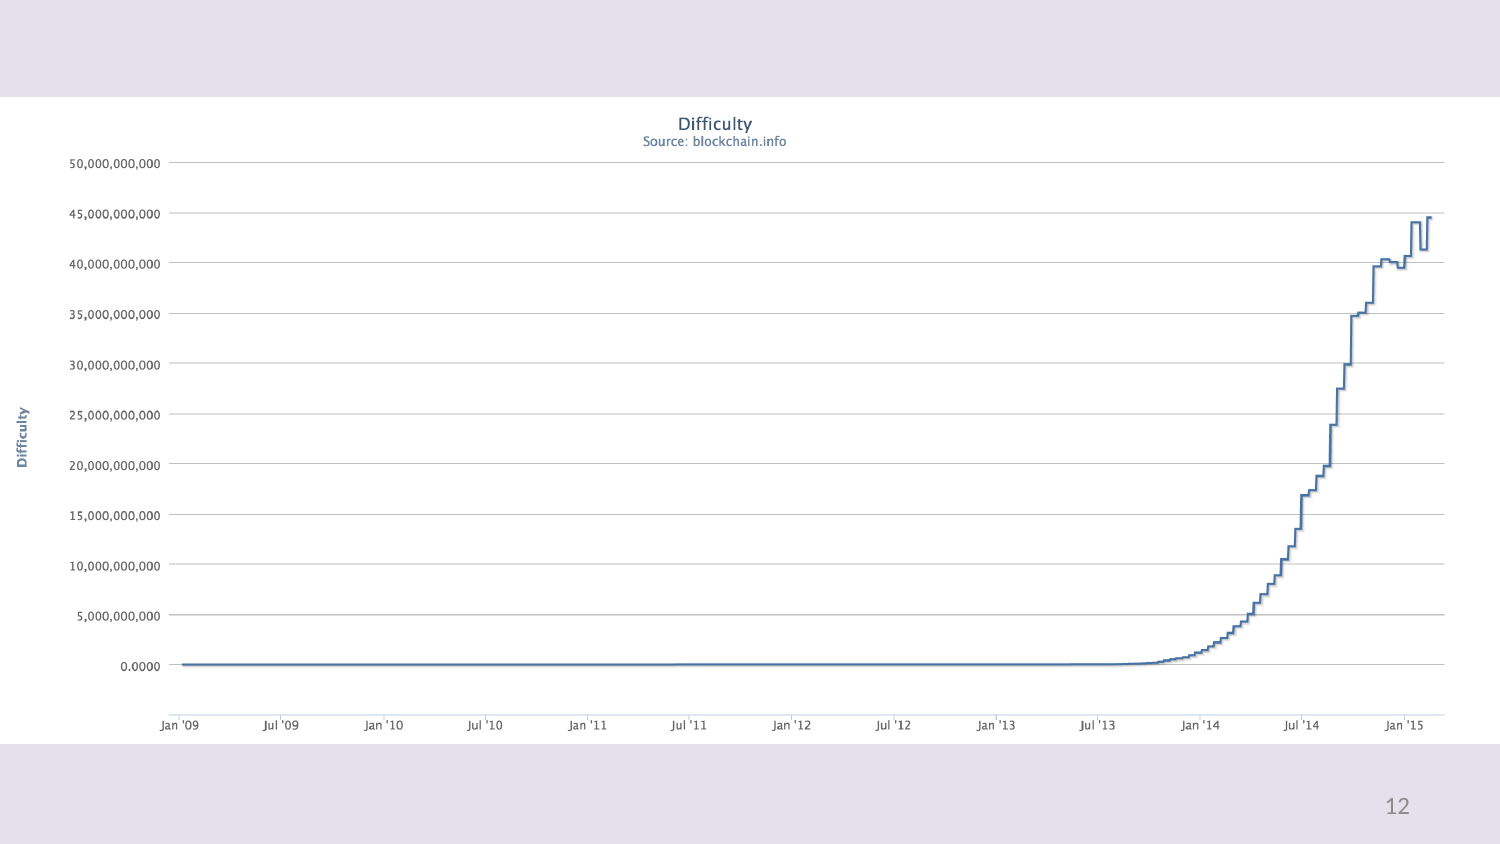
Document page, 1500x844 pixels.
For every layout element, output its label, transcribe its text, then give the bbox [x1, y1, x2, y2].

picture [0, 97, 1500, 745]
slide_number 11 [1074, 782, 1425, 827]
